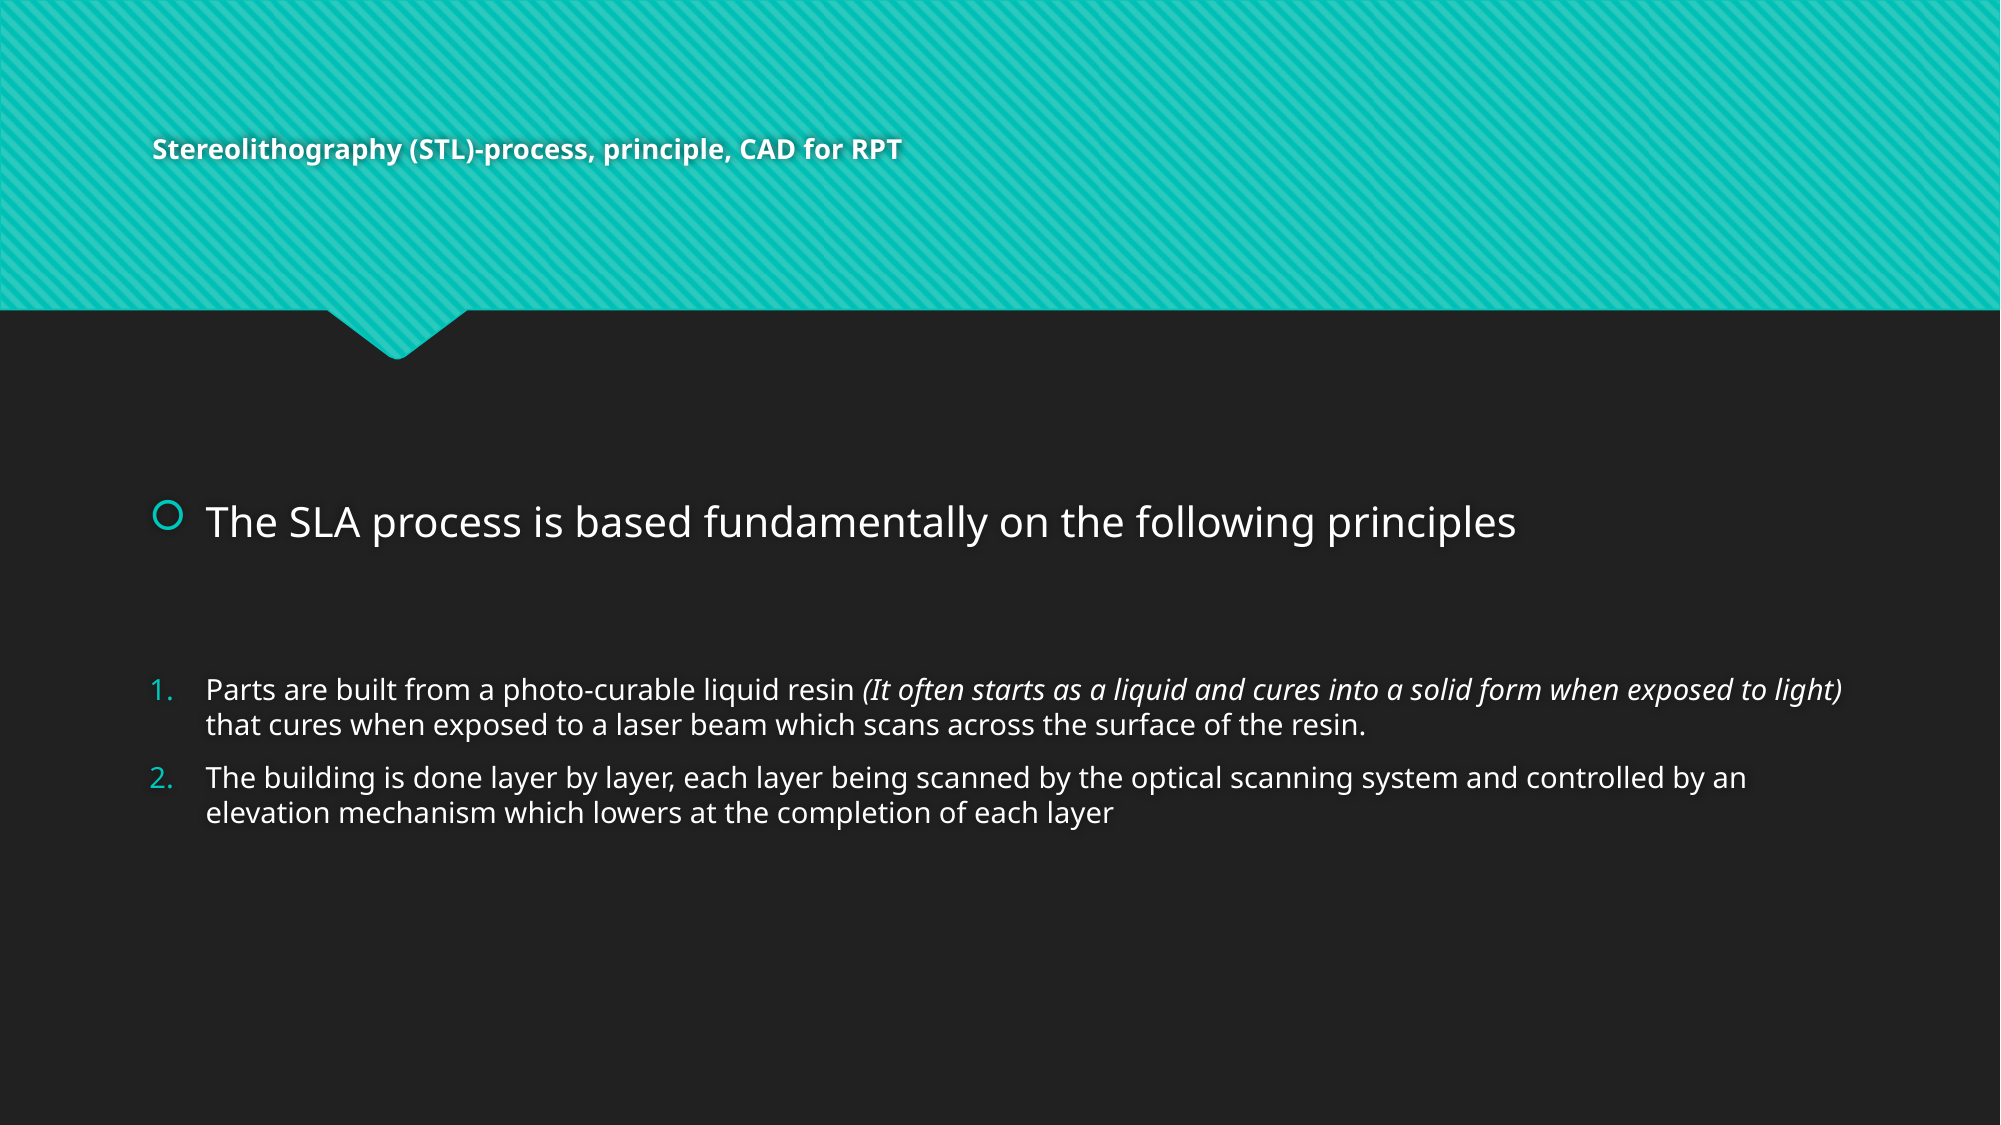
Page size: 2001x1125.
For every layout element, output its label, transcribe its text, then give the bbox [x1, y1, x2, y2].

list The SLA process is based fundamentally on the following principles Parts are built from a photo-curable liquid resin (It often starts as a liquid and cures into a solid form when exposed to light) that cures when exposed to a laser beam which scans across the surface of the resin. The building is done layer by layer, each layer being scanned by the optical scanning system and controlled by an elevation mechanism which lowers at the completion of each layer [134, 364, 1866, 962]
title Stereolithography (STL)-process, principle, CAD for RPT [137, 89, 1839, 217]
